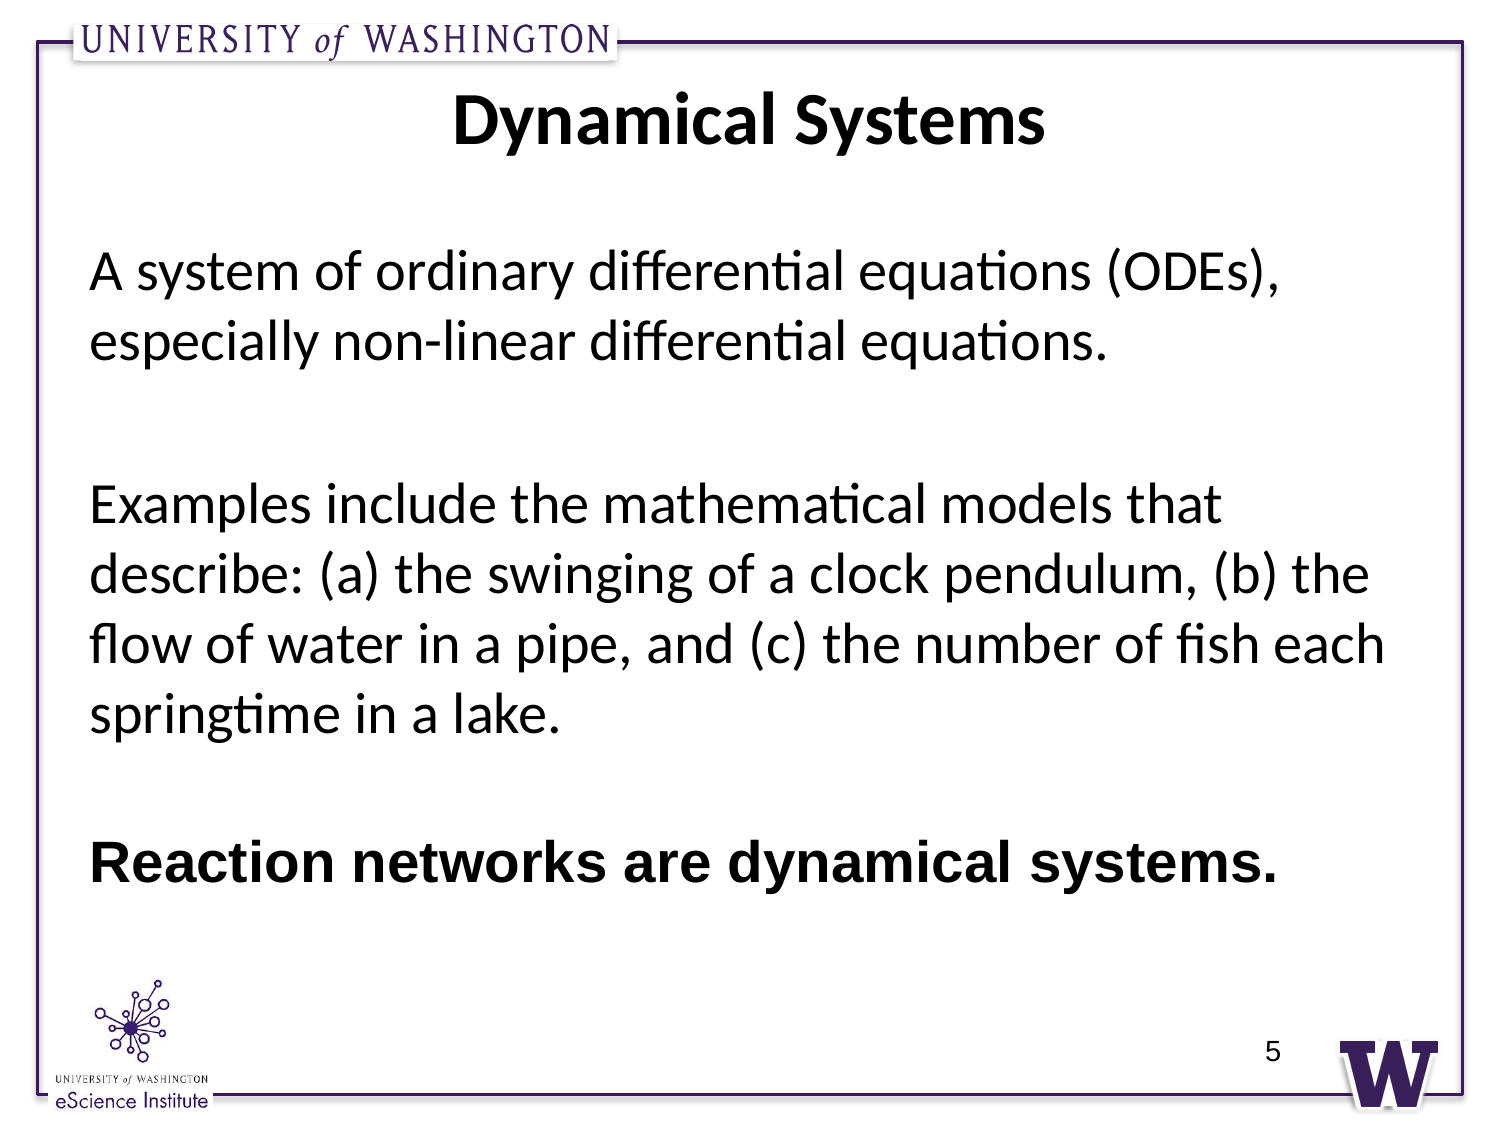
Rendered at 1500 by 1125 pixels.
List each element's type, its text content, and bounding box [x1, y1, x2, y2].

list A system of ordinary differential equations (ODEs), especially non-linear differential equations. Examples include the mathematical models that describe: (a) the swinging of a clock pendulum, (b) the flow of water in a pipe, and (c) the number of fish each springtime in a lake. [75, 224, 1425, 765]
text_box Reaction networks are dynamical systems. [75, 816, 1396, 972]
title Dynamical Systems [75, 62, 1425, 200]
picture [48, 978, 213, 1113]
picture [1340, 1041, 1438, 1107]
picture [81, 24, 609, 61]
slide_number 5 [1250, 1025, 1300, 1085]
